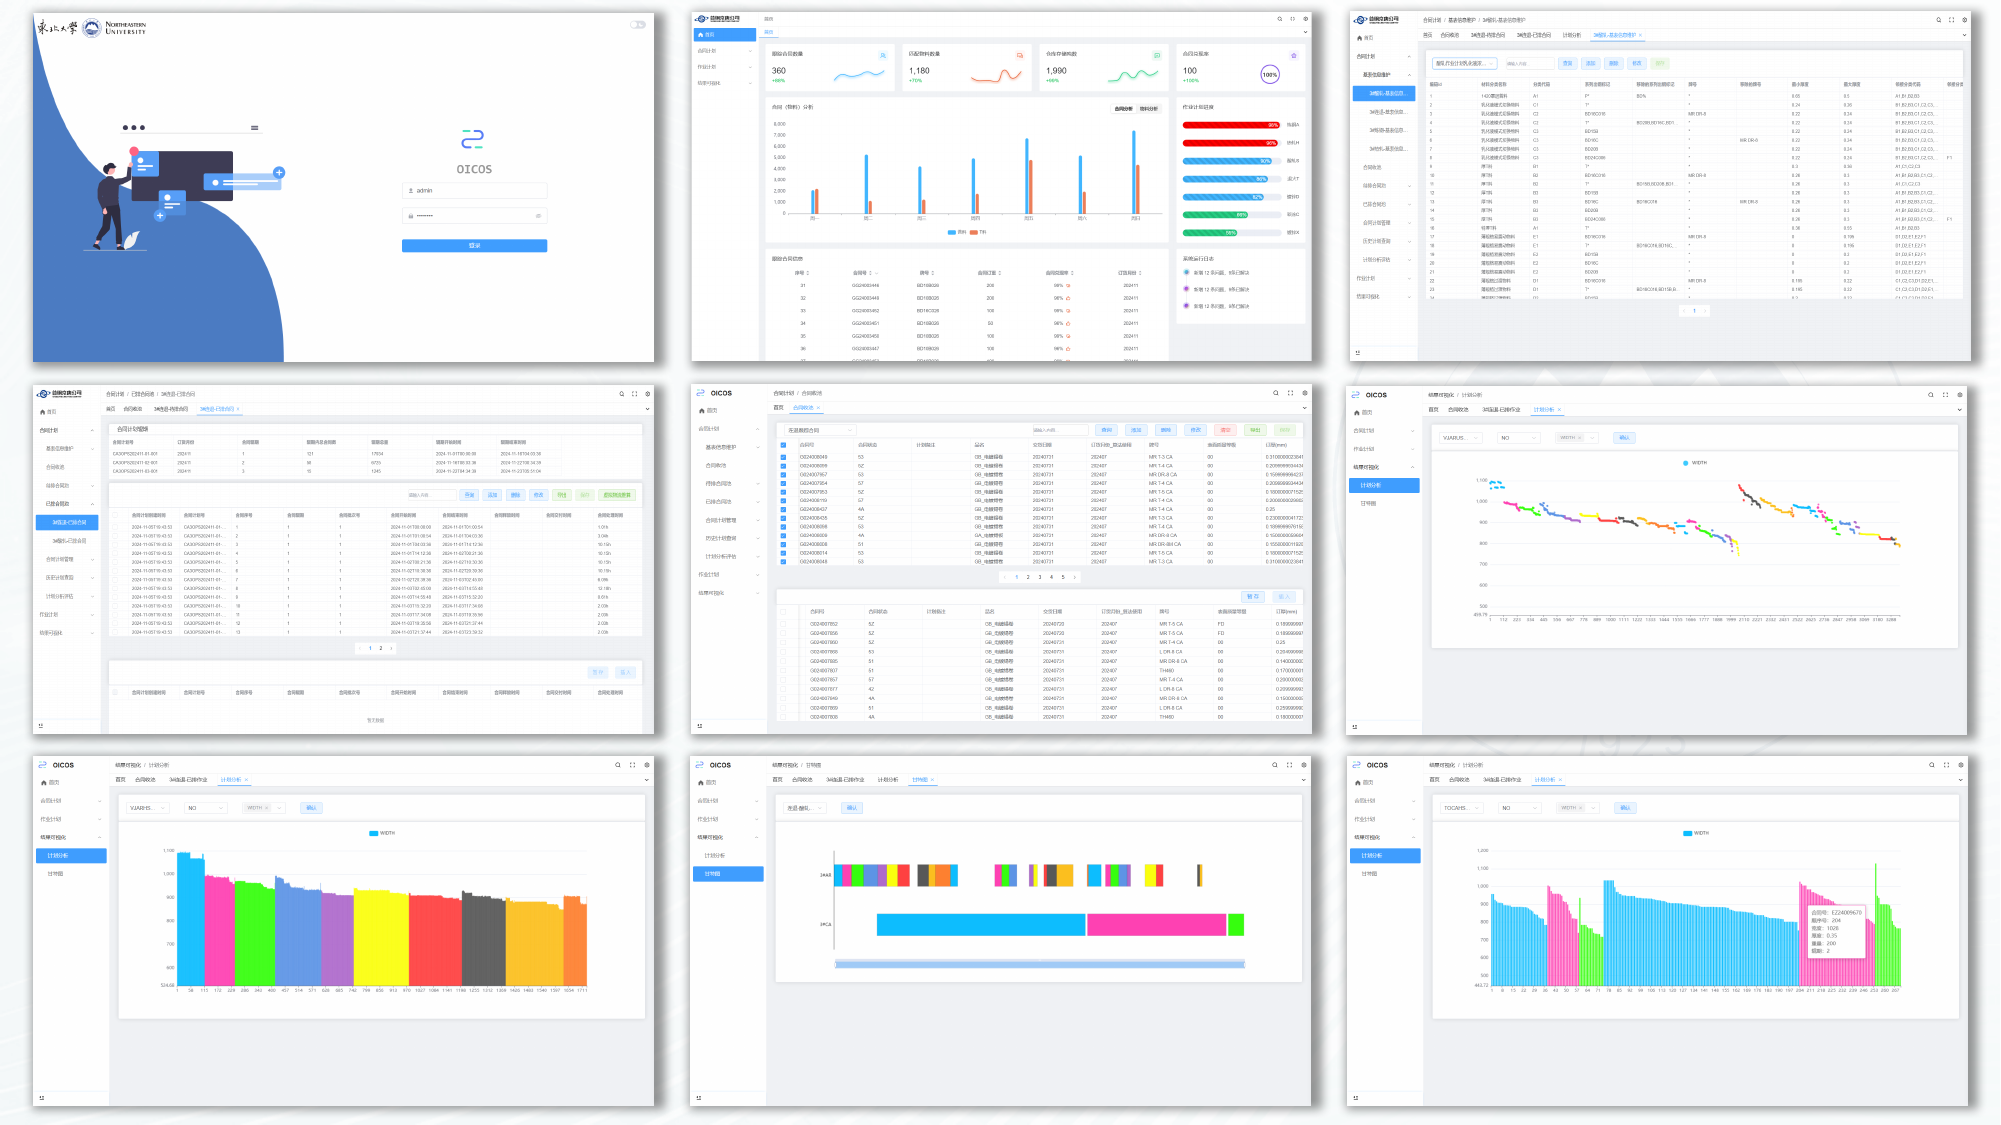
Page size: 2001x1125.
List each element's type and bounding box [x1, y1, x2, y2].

picture [1346, 756, 1968, 1106]
picture [32, 385, 654, 734]
picture [32, 756, 654, 1106]
picture [691, 11, 1312, 361]
picture [1349, 11, 1971, 361]
picture [32, 12, 654, 363]
picture [1346, 386, 1968, 735]
picture [691, 384, 1312, 734]
picture [689, 756, 1311, 1106]
